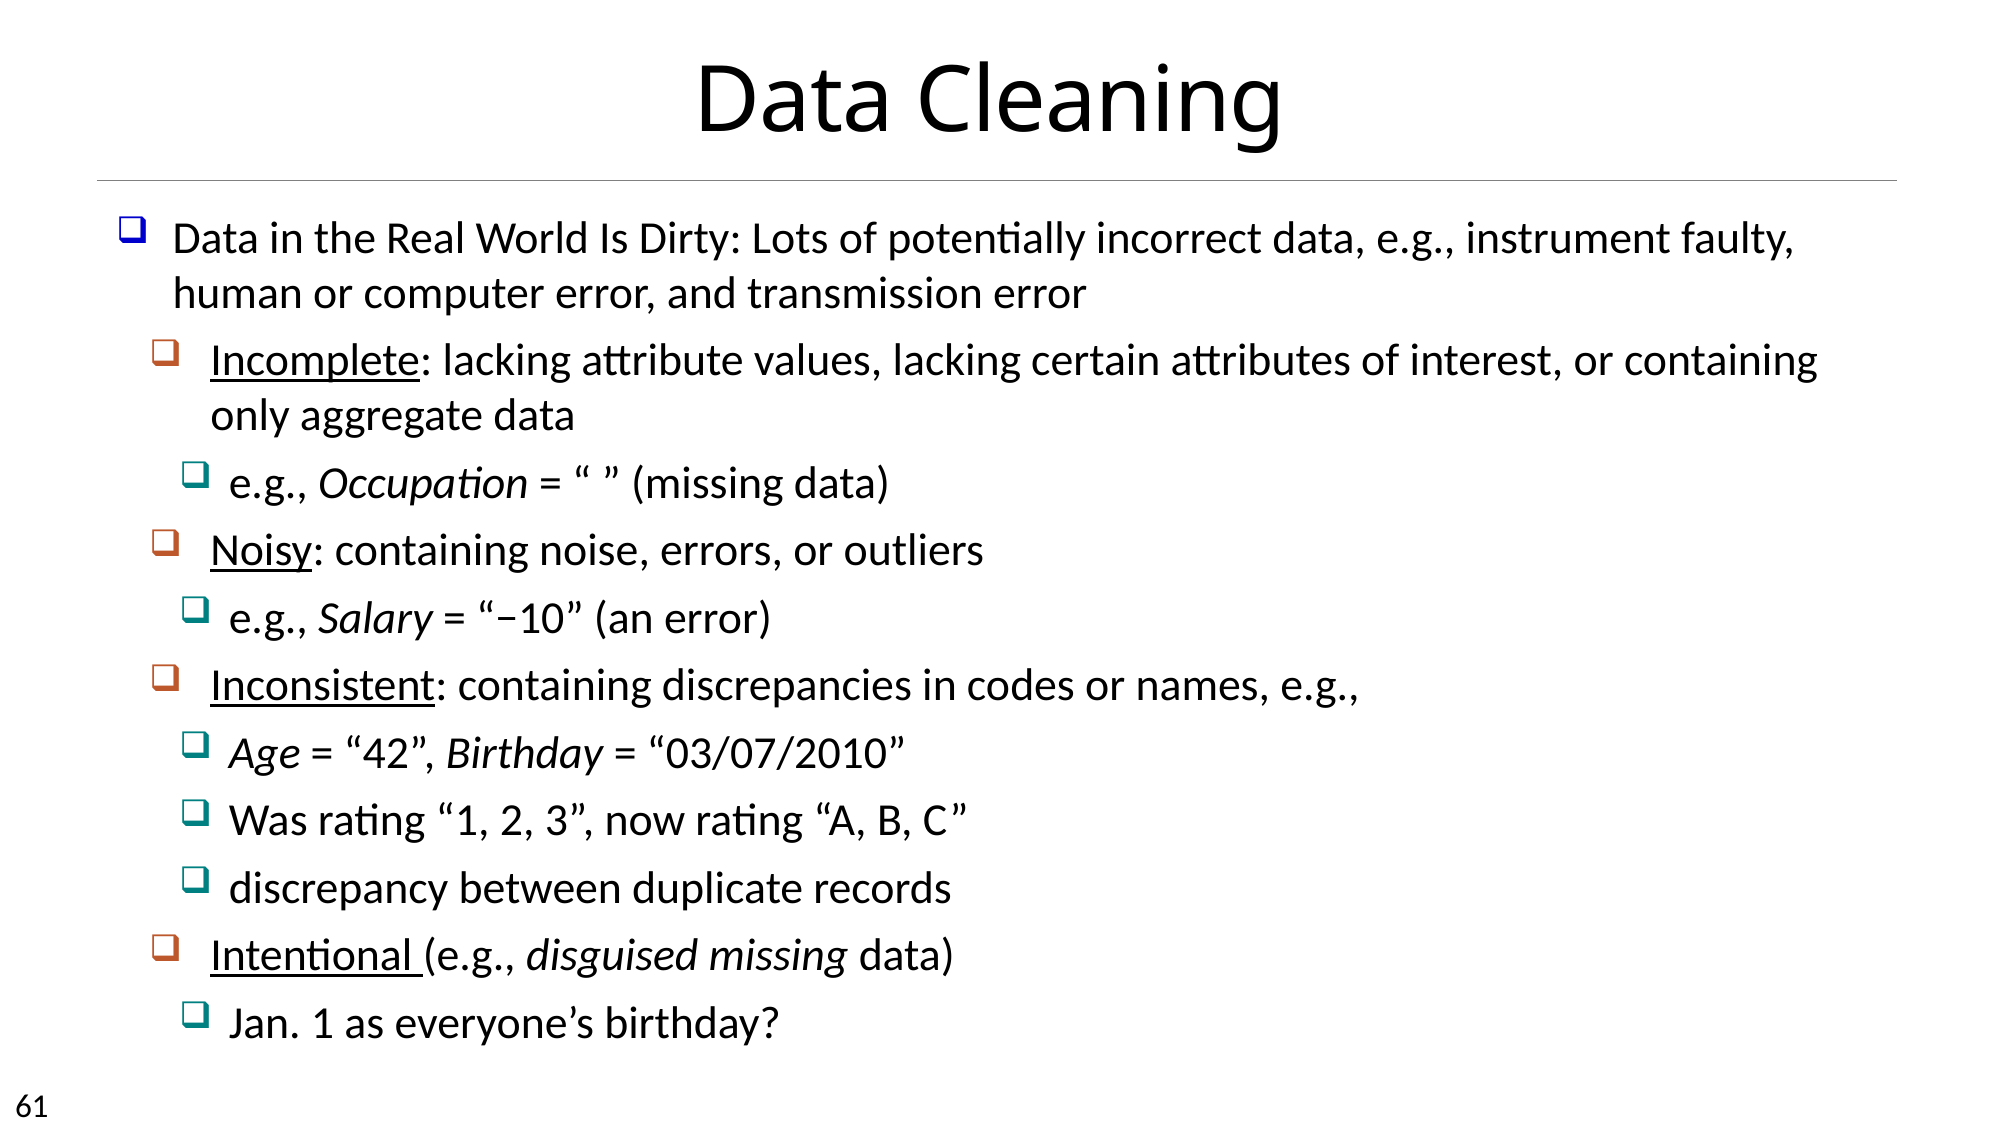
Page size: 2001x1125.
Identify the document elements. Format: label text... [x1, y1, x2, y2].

title Data Cleaning [57, 36, 1923, 158]
list Data in the Real World Is Dirty: Lots of potentially incorrect data, e.g., instrument faulty, human or computer error, and transmission error Incomplete: lacking attribute values, lacking certain attributes of interest, or containing only aggregate data e.g., Occupation = “ ” (missing data) Noisy: containing noise, errors, or outliers e.g., Salary = “−10” (an error) Inconsistent: containing discrepancies in codes or names, e.g., Age = “42”, Birthday = “03/07/2010” Was rating “1, 2, 3”, now rating “A, B, C” discrepancy between duplicate records Intentional (e.g., disguised missing data) Jan. 1 as everyone’s birthday? [101, 200, 1882, 1084]
